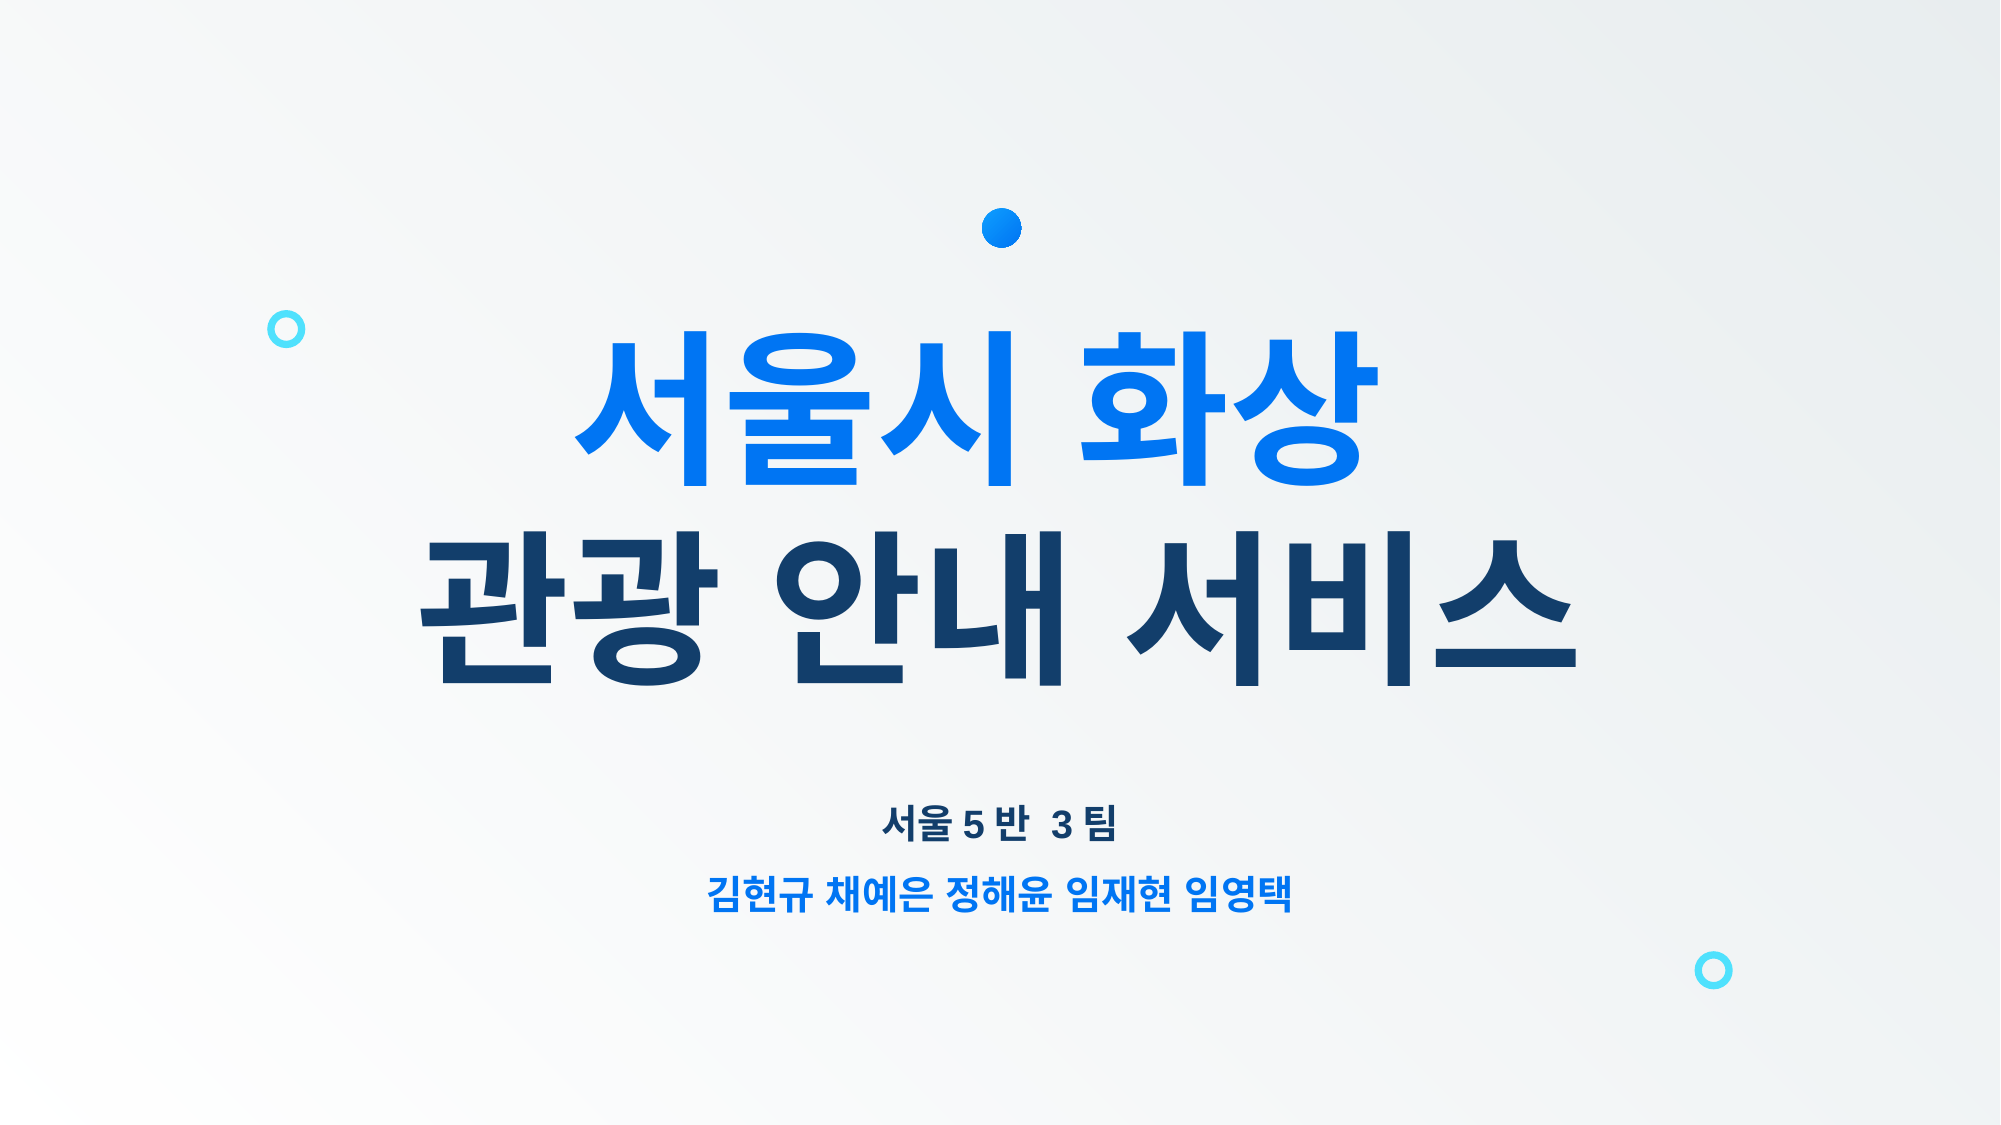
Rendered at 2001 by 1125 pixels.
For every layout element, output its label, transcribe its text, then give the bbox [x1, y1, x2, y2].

text_box [270, 313, 302, 345]
text_box [1698, 954, 1730, 986]
text_box [982, 208, 1022, 248]
title 서울5반 3팀 김현규 채예은 정해윤 임재현 임영택 [301, 771, 1699, 921]
title 서울시 화상 관광 안내 서비스 [301, 348, 1699, 661]
